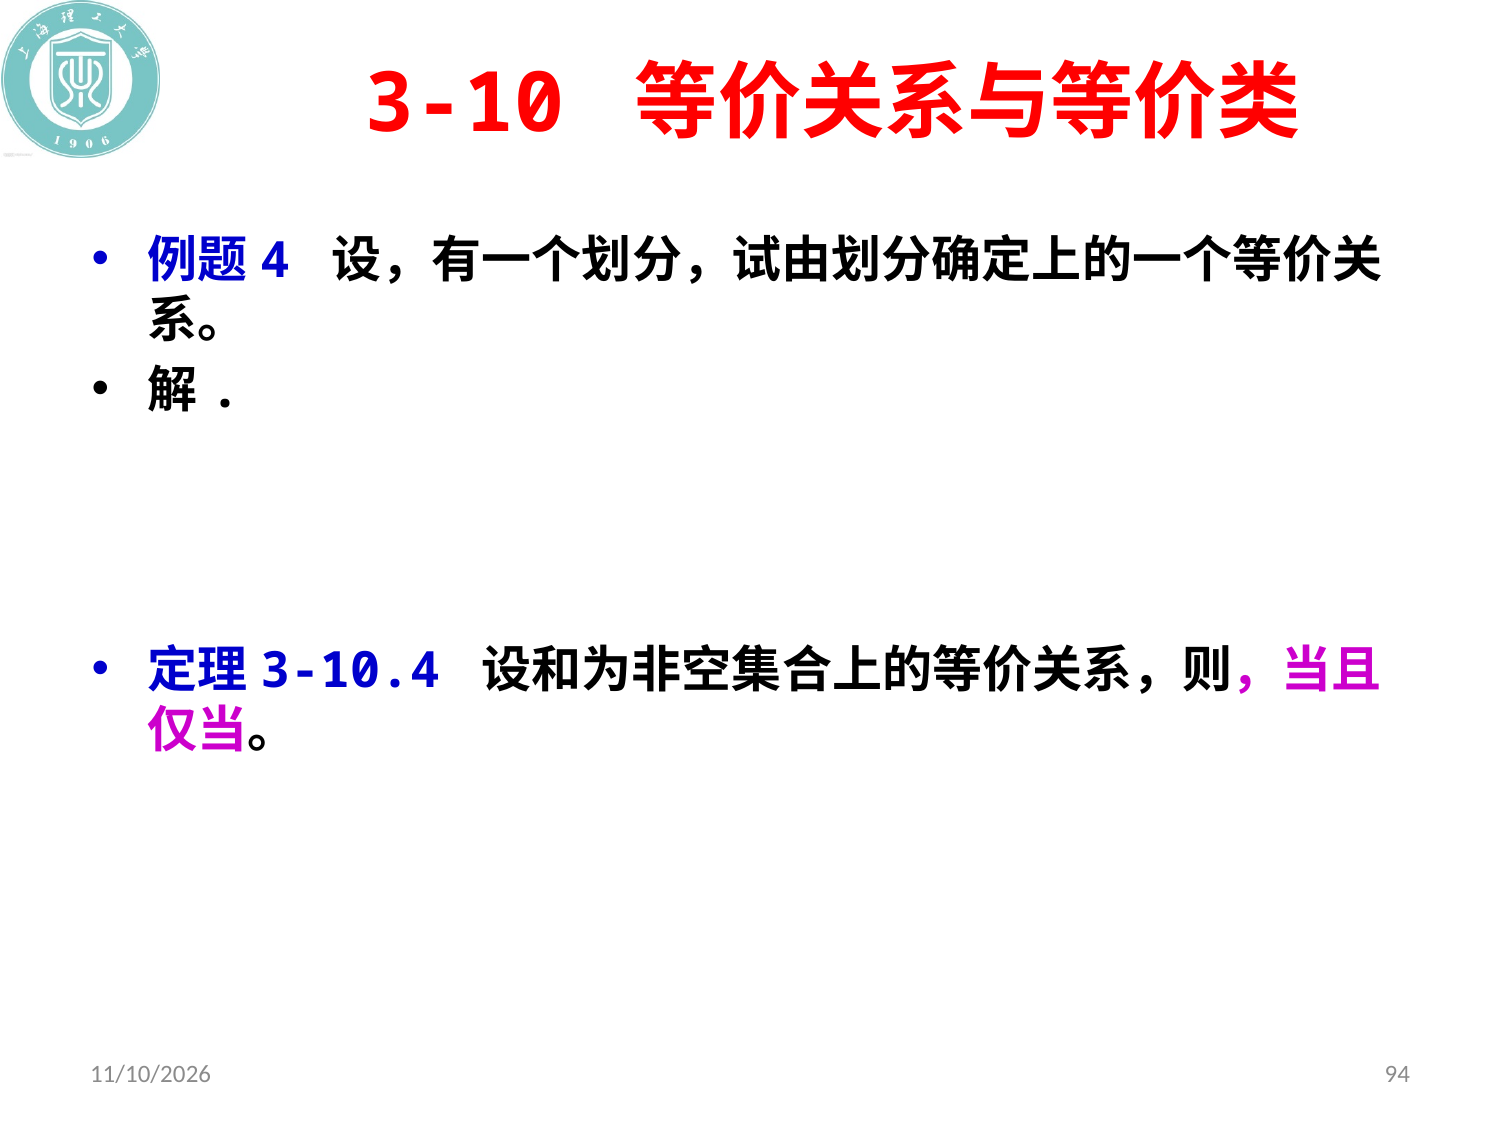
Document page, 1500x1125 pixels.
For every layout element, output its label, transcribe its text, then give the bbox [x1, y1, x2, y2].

slide_number 94 [1074, 1042, 1425, 1103]
title 3-10 等价关系与等价类 [195, 11, 1471, 185]
picture [1, 0, 160, 158]
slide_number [75, 1042, 425, 1103]
